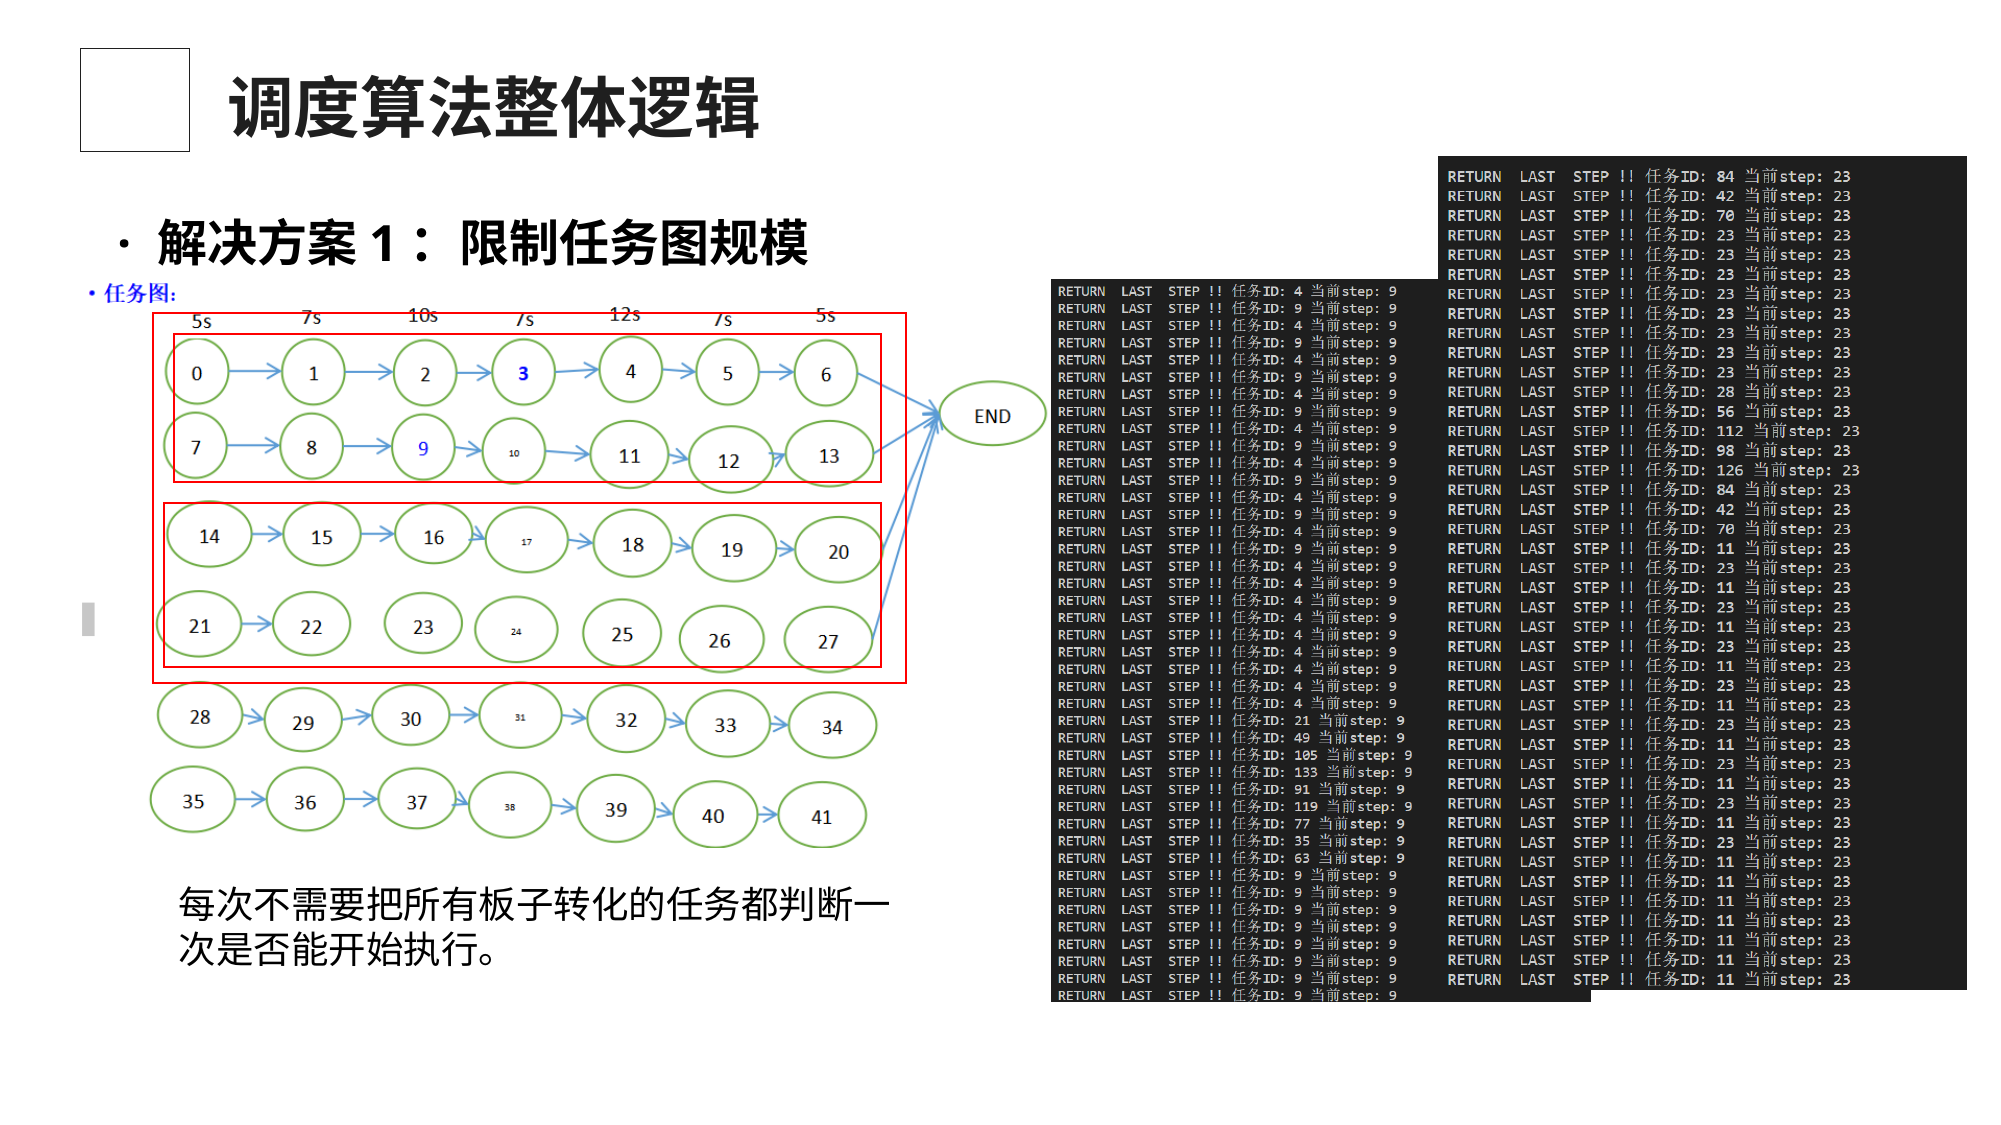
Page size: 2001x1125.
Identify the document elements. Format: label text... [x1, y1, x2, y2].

picture [80, 156, 1967, 1002]
text_box [80, 48, 190, 152]
text_box 调度算法整体逻辑 [207, 48, 1967, 157]
text_box · 解决方案1：限制任务图规模 [103, 204, 1438, 279]
text_box 每次不需要把所有板子转化的任务都判断一次是否能开始执行。 [164, 874, 929, 979]
